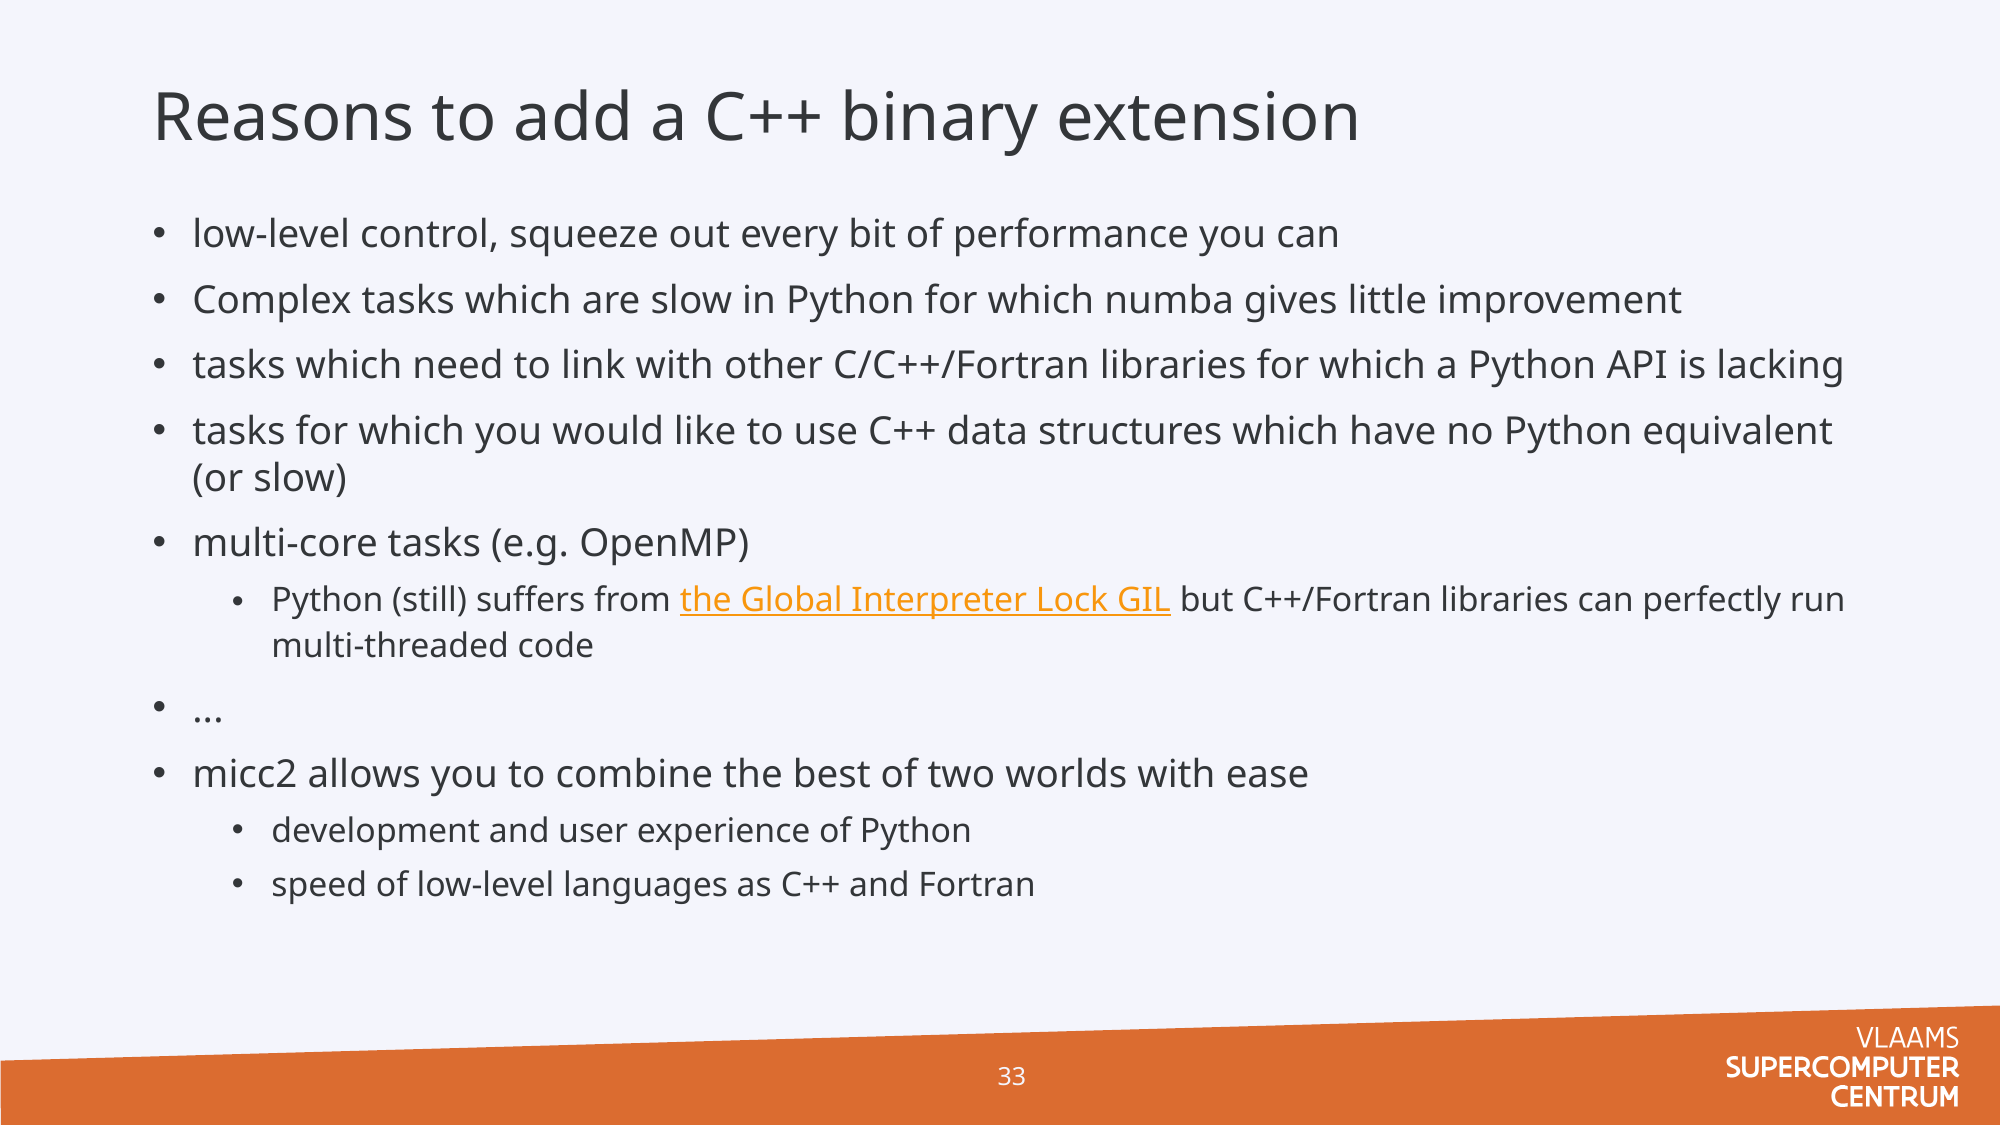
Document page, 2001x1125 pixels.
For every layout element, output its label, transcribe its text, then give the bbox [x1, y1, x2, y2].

title Reasons to add a C++ binary extension [137, 75, 1863, 178]
picture [1725, 1021, 1960, 1117]
list low-level control, squeeze out every bit of performance you can Complex tasks which are slow in Python for which numba gives little improvement tasks which need to link with other C/C++/Fortran libraries for which a Python API is lacking tasks for which you would like to use C++ data structures which have no Python equivalent (or slow) multi-core tasks (e.g. OpenMP) Python (still) suffers from the Global Interpreter Lock GIL but C++/Fortran libraries can perfectly run multi-threaded code ... micc2 allows you to combine the best of two worlds with ease development and user experience of Python speed of low-level languages as C++ and Fortran [137, 201, 1863, 962]
slide_number 33 [958, 1047, 1042, 1108]
